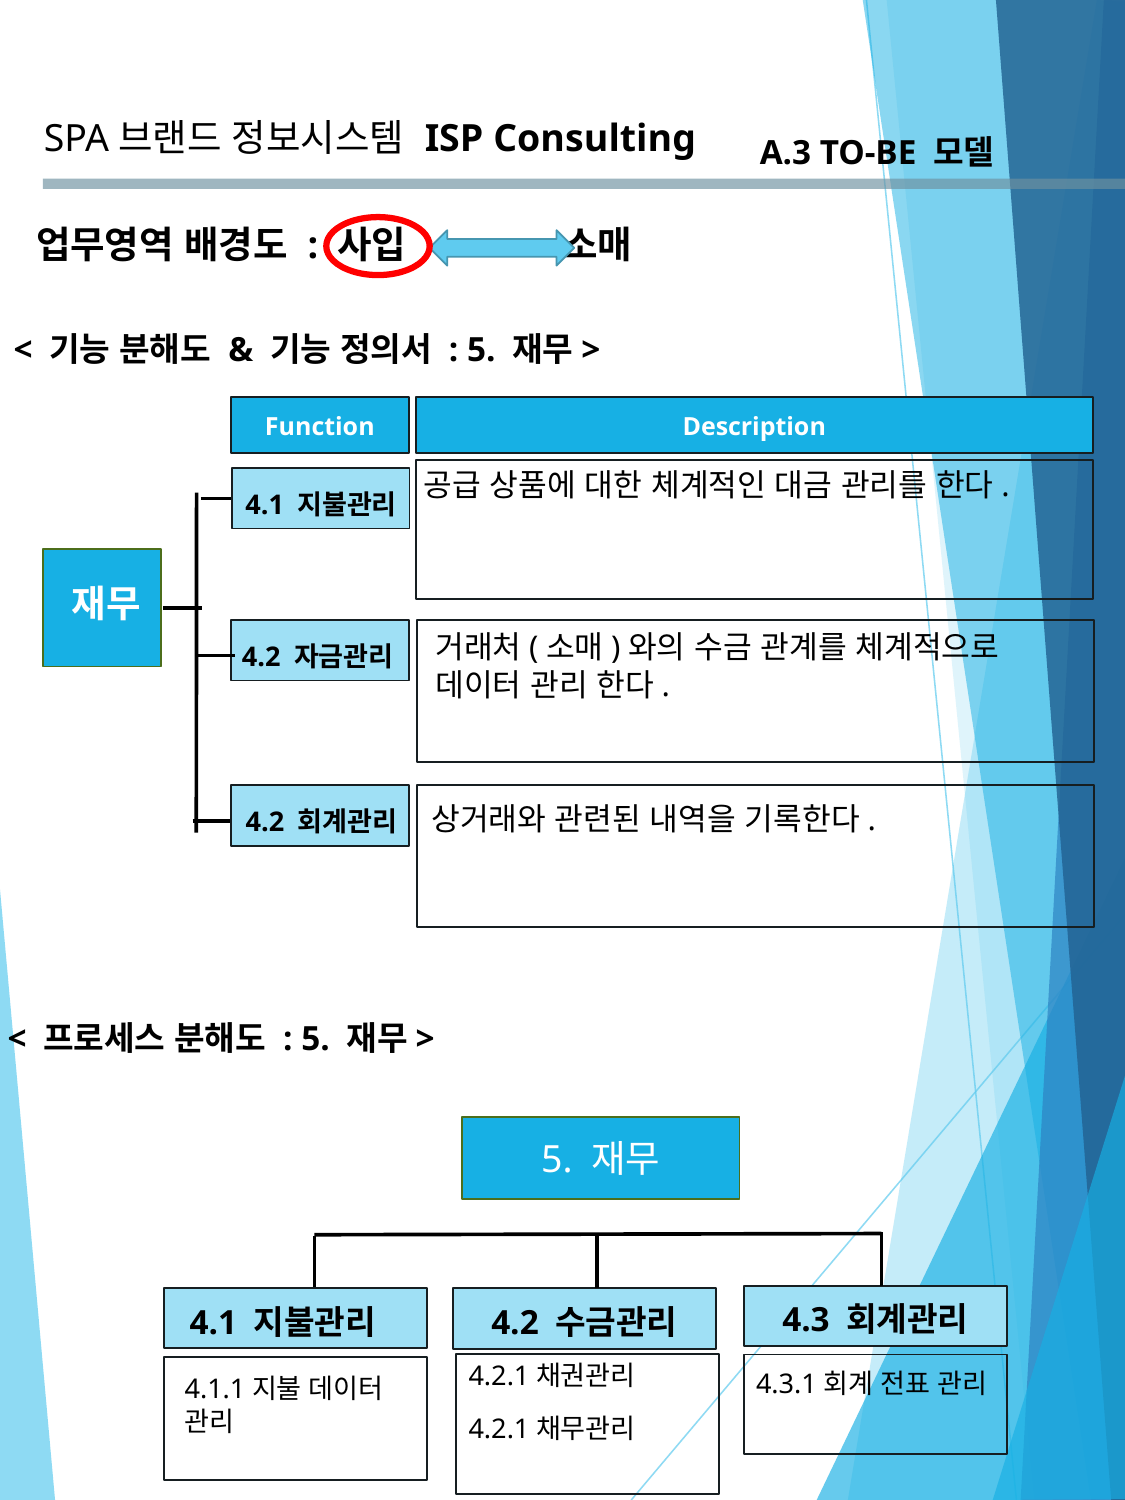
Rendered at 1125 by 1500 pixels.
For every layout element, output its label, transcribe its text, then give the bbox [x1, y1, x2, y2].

text_box [431, 229, 575, 267]
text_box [455, 1353, 720, 1495]
text_box A.3 TO-BE 모델 [745, 123, 1010, 179]
text_box 4.2 회계관리 [221, 796, 416, 844]
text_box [743, 1354, 1008, 1455]
text_box [230, 619, 410, 631]
text_box 거래처(소매)와의 수금 관계를 체계적으로 데이터 관리 한다. [420, 620, 1083, 710]
text_box 4.2 자금관리 [217, 631, 418, 680]
text_box < 프로세스 분해도 : 5. 재무> [0, 1009, 488, 1065]
text_box ISP Consulting [420, 106, 712, 167]
text_box [325, 216, 431, 276]
text_box [42, 633, 162, 667]
text_box Function [230, 396, 410, 454]
text_box 상거래와 관련된 내역을 기록한다. [416, 791, 1078, 844]
text_box [231, 467, 408, 480]
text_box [163, 1356, 428, 1481]
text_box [452, 1287, 717, 1350]
text_box 공급 상품에 대한 체계적인 대금 관리를 한다. [408, 458, 1125, 511]
text_box [42, 548, 162, 572]
text_box [230, 784, 410, 796]
text_box 4.1 지불관리 [221, 480, 415, 528]
text_box [415, 511, 1094, 600]
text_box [743, 1285, 1008, 1347]
text_box 4.2.1채권관리 [453, 1350, 723, 1398]
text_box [160, 1287, 428, 1350]
text_box [416, 784, 1095, 928]
text_box [416, 619, 1095, 763]
text_box 업무영역 배경도 : 사입 소매 [21, 214, 820, 274]
text_box Description [415, 396, 1094, 454]
text_box 재무 [0, 572, 194, 633]
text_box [461, 1116, 740, 1200]
text_box < 기능 분해도 & 기능 정의서 : 5. 재무> [0, 320, 853, 376]
text_box SPA브랜드 정보시스템 [29, 106, 420, 167]
